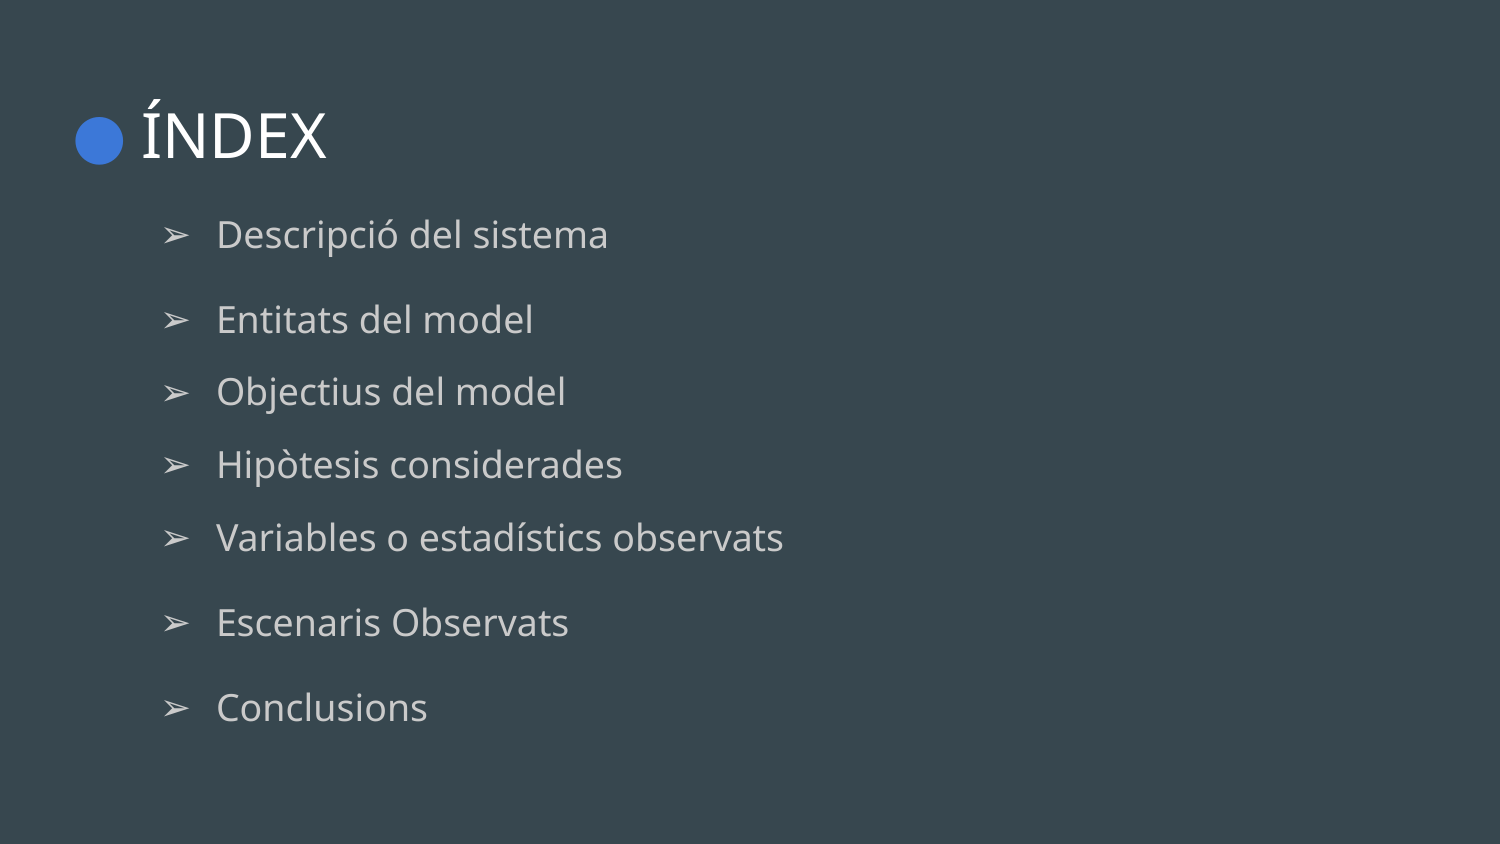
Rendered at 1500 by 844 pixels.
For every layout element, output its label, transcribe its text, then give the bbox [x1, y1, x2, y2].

list Descripció del sistema Entitats del model Objectius del model Hipòtesis considerades Variables o estadístics observats Escenaris Observats Conclusions [51, 189, 1449, 750]
title ÍNDEX [51, 81, 1449, 176]
